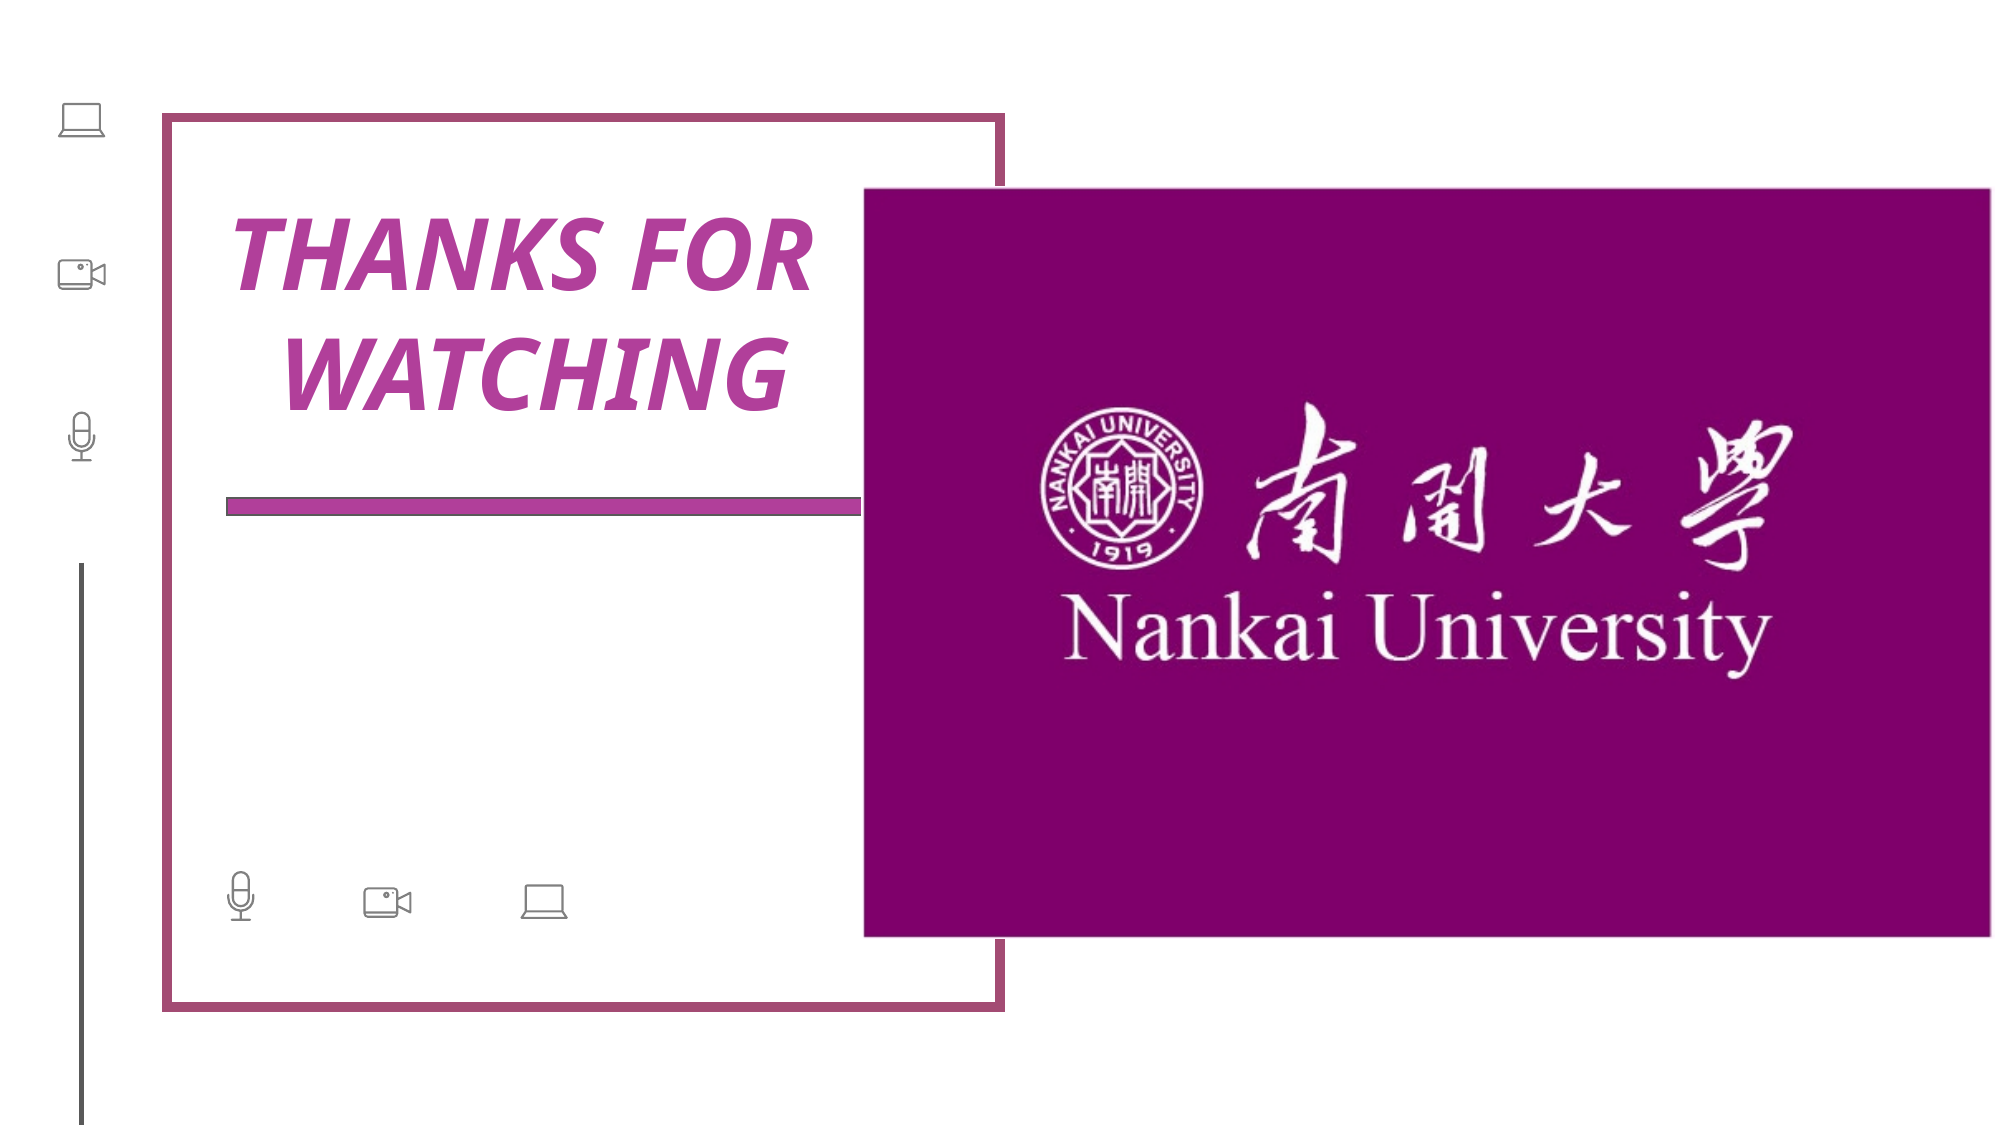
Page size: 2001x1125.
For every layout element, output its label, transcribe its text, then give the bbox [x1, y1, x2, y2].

text_box [166, 117, 1001, 1008]
text_box [520, 884, 568, 919]
text_box [227, 871, 255, 921]
text_box [363, 887, 412, 918]
picture [861, 186, 1995, 939]
text_box THANKS FOR WATCHING [213, 182, 858, 438]
